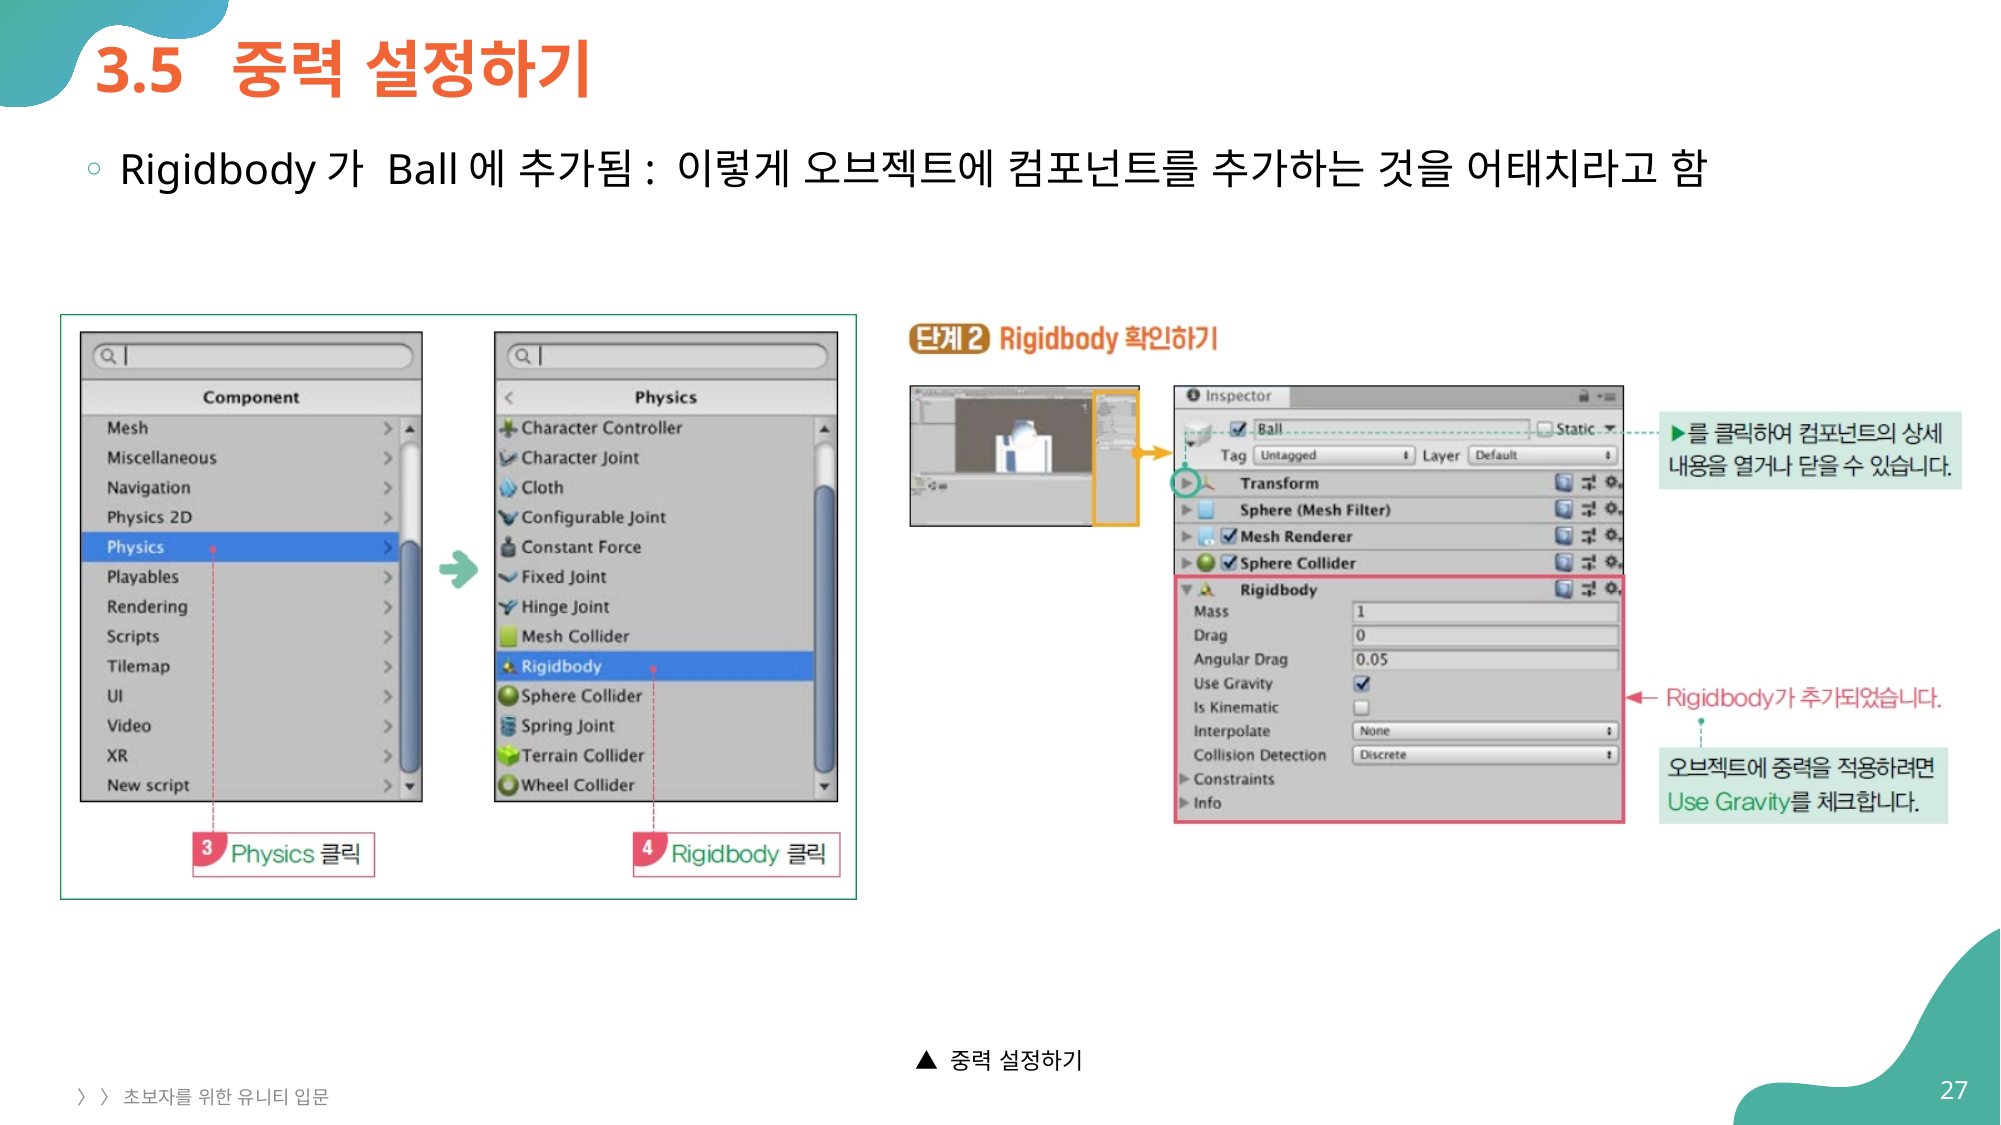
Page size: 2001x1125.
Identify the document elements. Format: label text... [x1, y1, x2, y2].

list Rigidbody가 Ball에 추가됨: 이렇게 오브젝트에 컴포넌트를 추가하는 것을 어태치라고 함 [66, 125, 1918, 421]
footer 〉 〉 초보자를 위한 유니티 입문 [63, 1085, 738, 1109]
slide_number 27 [1917, 1061, 1984, 1122]
picture [60, 314, 857, 900]
title 3.5 중력 설정하기 [79, 17, 1931, 128]
text_box ▲ 중력 설정하기 [900, 1038, 1100, 1082]
picture [901, 314, 1962, 834]
